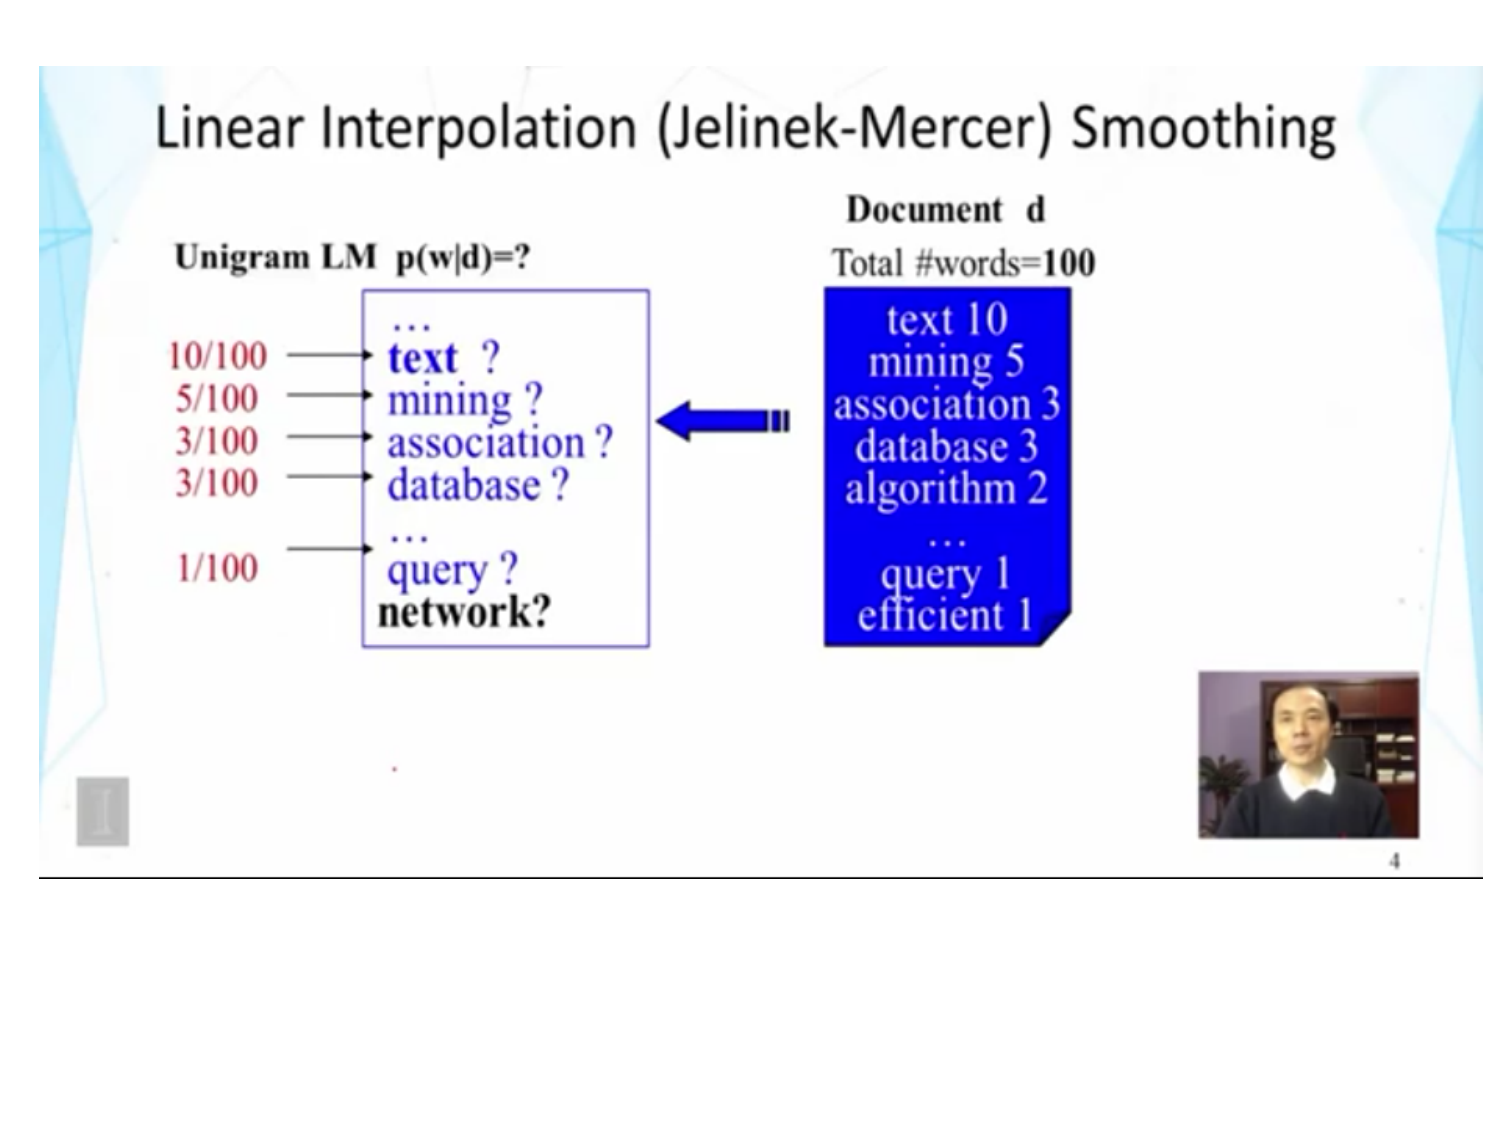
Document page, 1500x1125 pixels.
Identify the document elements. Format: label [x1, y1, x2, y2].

picture [38, 66, 1484, 880]
